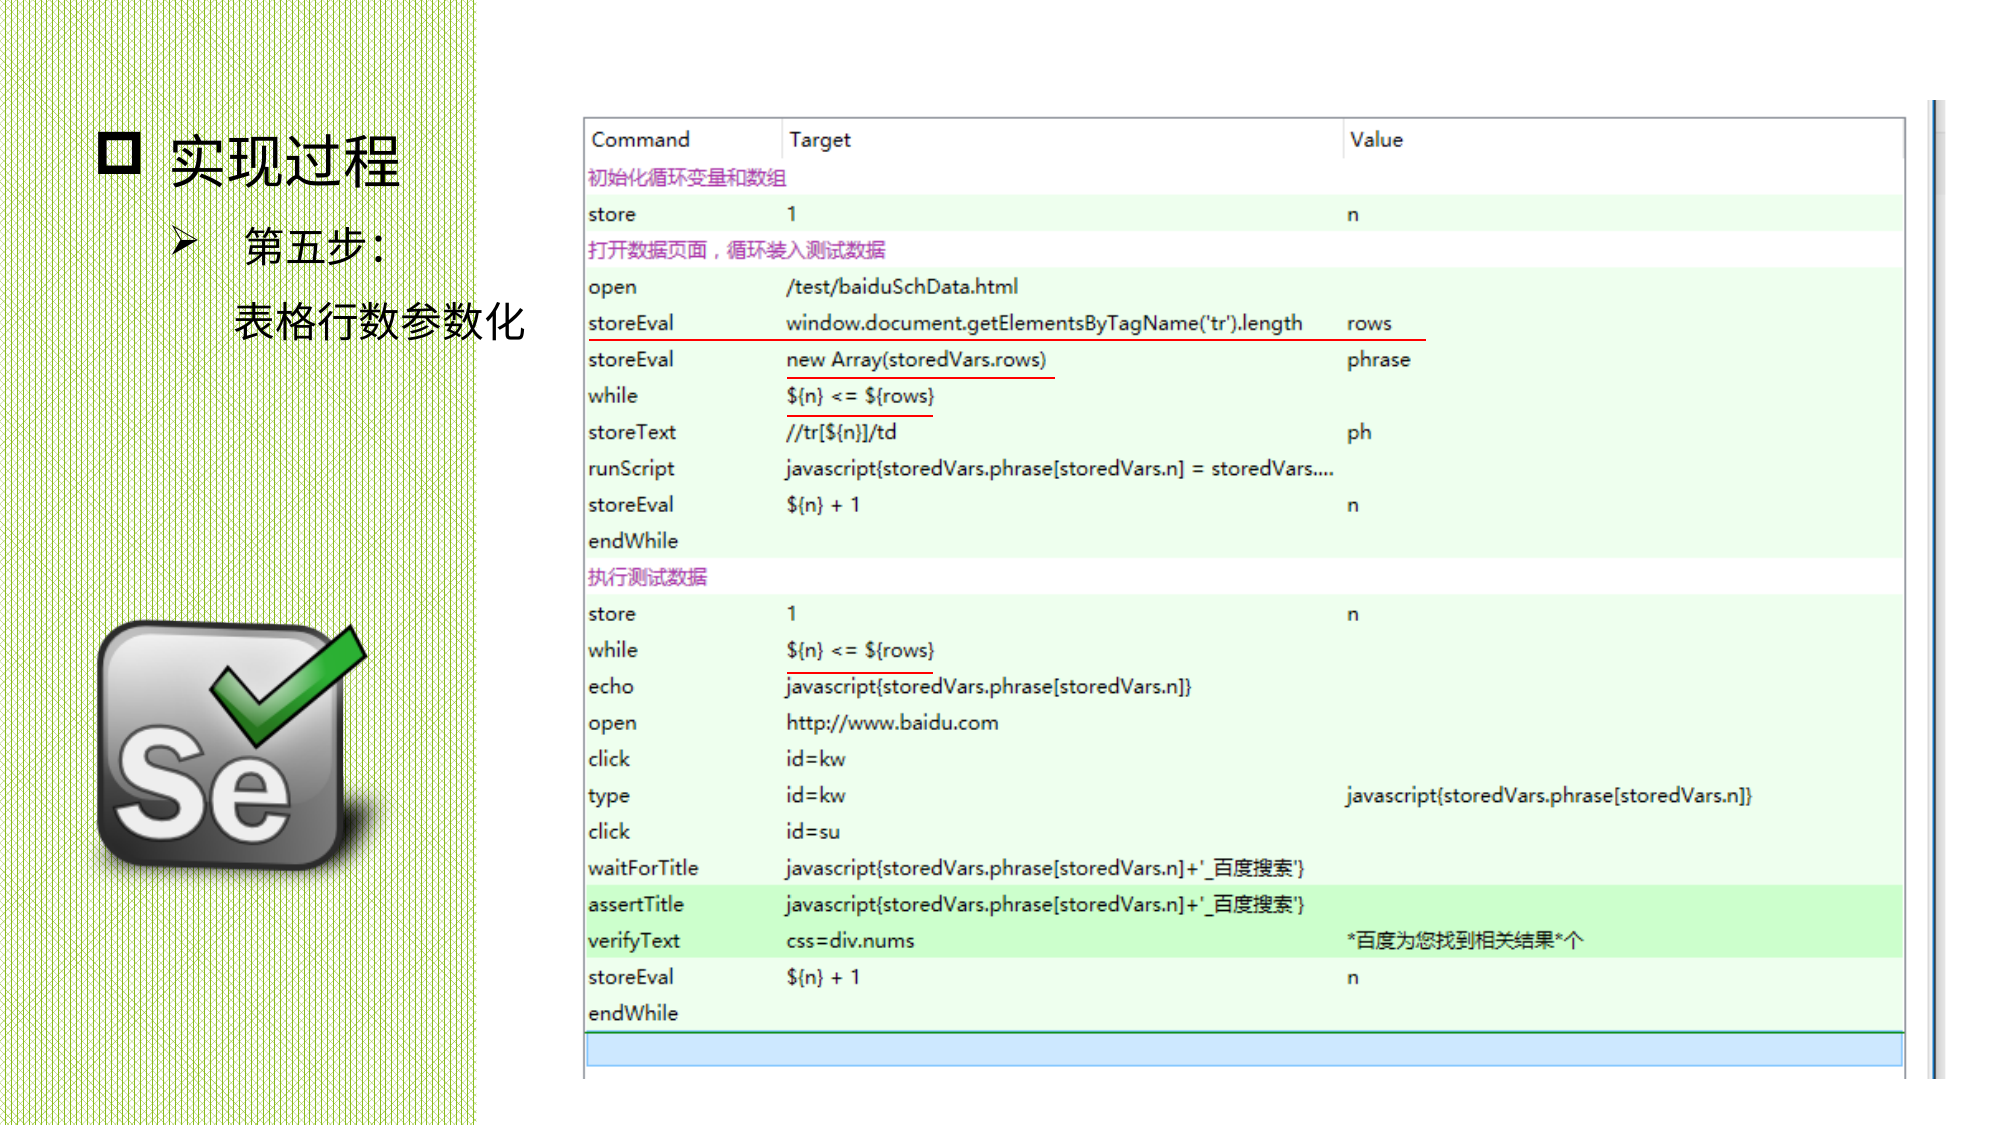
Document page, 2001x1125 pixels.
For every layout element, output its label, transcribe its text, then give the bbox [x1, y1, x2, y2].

text_box 实现过程 第五步： 表格行数参数化 [78, 83, 638, 353]
picture [78, 605, 398, 895]
text_box [0, 0, 477, 1125]
picture [571, 100, 1946, 1079]
